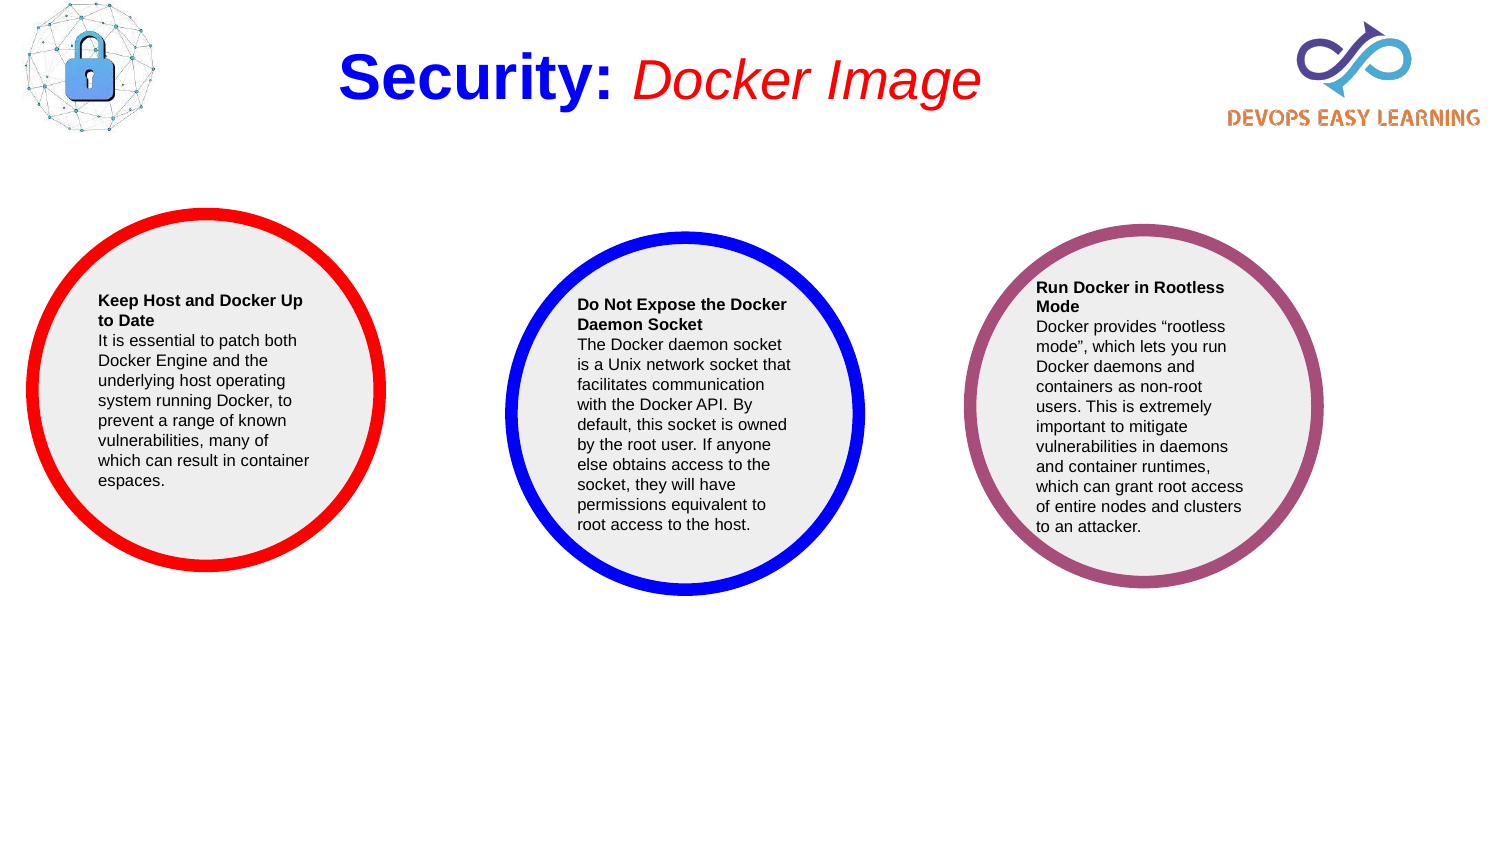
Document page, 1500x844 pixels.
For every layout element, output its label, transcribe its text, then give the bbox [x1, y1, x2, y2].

text_box Keep Host and Docker Up to Date It is essential to patch both Docker Engine and the underlying host operating system running Docker, to prevent a range of known vulnerabilities, many of which can result in container espaces. [32, 214, 380, 566]
picture [1216, 9, 1492, 148]
text_box Do Not Expose the Docker Daemon Socket The Docker daemon socket is a Unix network socket that facilitates communication with the Docker API. By default, this socket is owned by the root user. If anyone else obtains access to the socket, they will have permissions equivalent to root access to the host. [511, 237, 859, 590]
text_box Run Docker in Rootless Mode Docker provides “rootless mode”, which lets you run Docker daemons and containers as non-root users. This is extremely important to mitigate vulnerabilities in daemons and container runtimes, which can grant root access of entire nodes and clusters to an attacker. [970, 230, 1318, 583]
text_box Security: Docker Image [323, 20, 1123, 128]
picture [0, 0, 179, 134]
